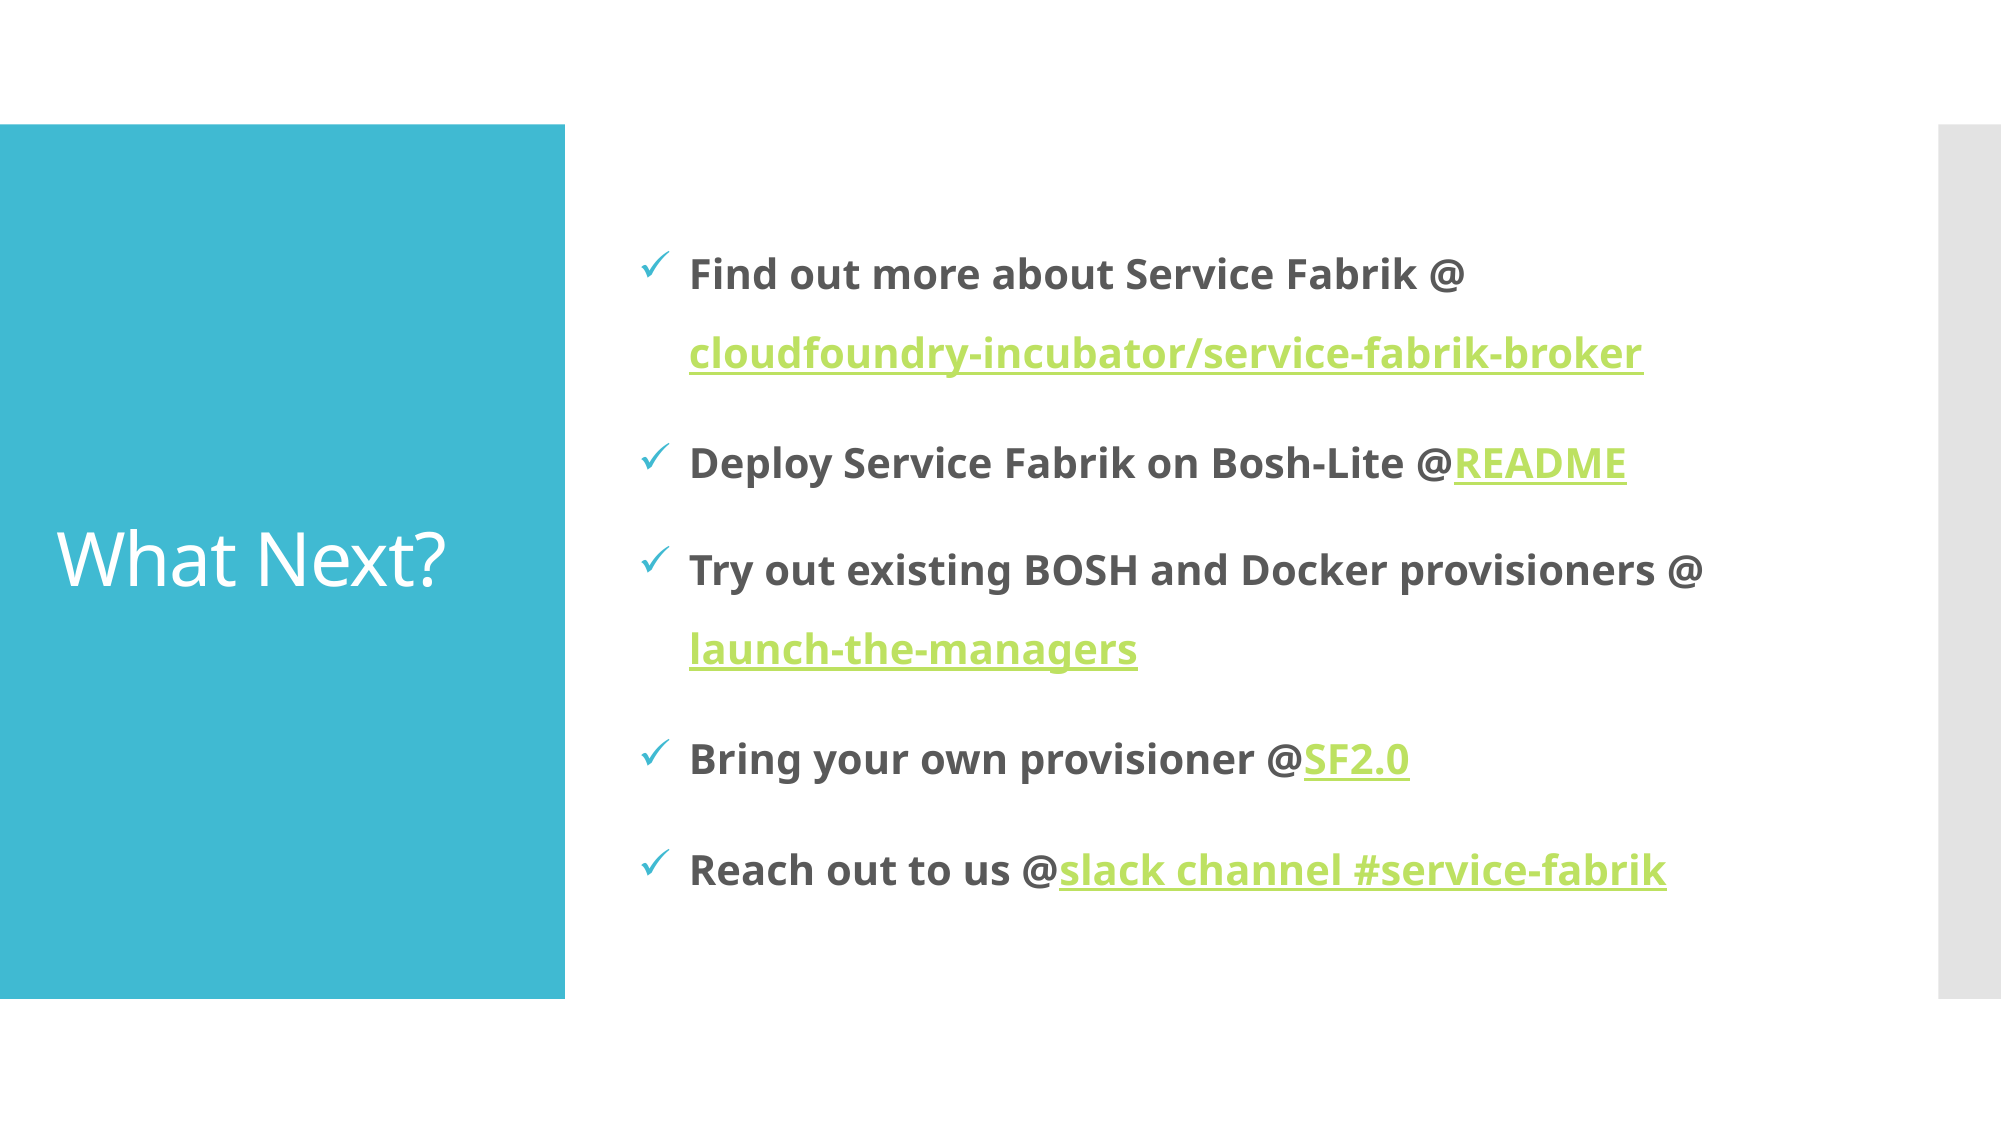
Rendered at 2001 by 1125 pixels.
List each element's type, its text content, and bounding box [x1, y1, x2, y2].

list Find out more about Service Fabrik @cloudfoundry-incubator/service-fabrik-broker Deploy Service Fabrik on Bosh-Lite @README Try out existing BOSH and Docker provisioners @launch-the-managers Bring your own provisioner @SF2.0 Reach out to us @slack channel #service-fabrik [621, 102, 1822, 1021]
title What Next? [41, 184, 525, 940]
